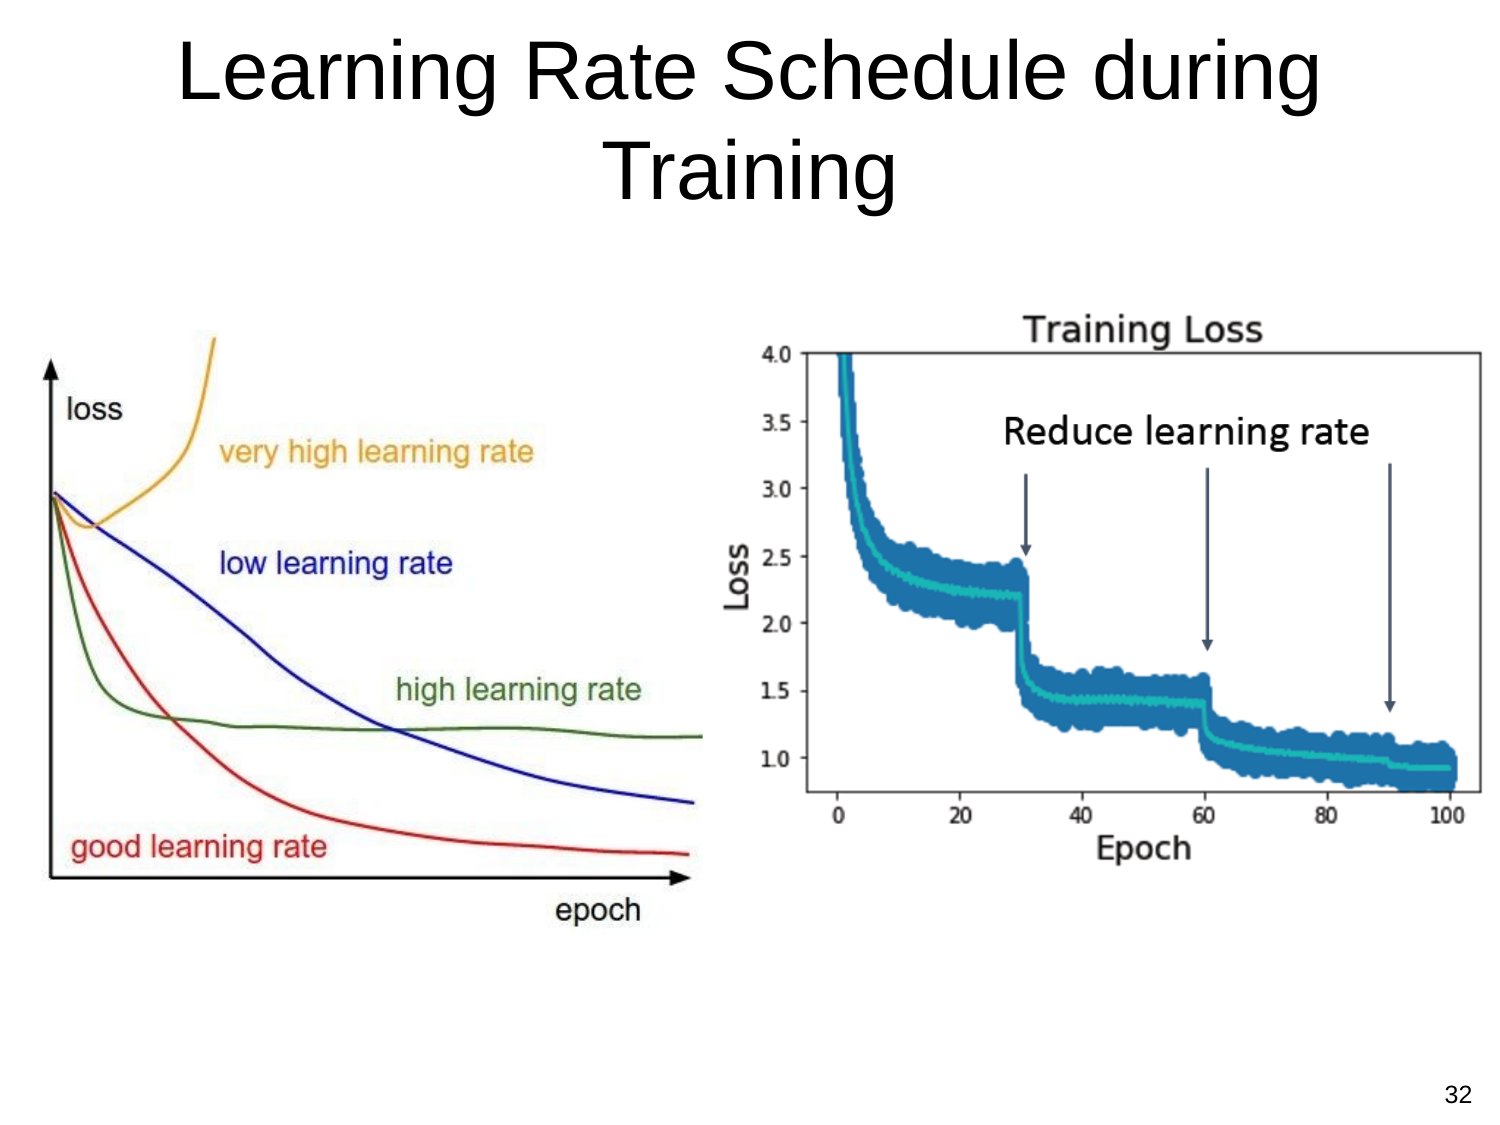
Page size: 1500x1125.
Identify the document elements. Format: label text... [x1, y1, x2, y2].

slide_number 32 [1137, 1070, 1488, 1112]
picture [719, 311, 1488, 871]
title Learning Rate Schedule during Training [74, 44, 1426, 188]
text_box [30, 329, 703, 937]
